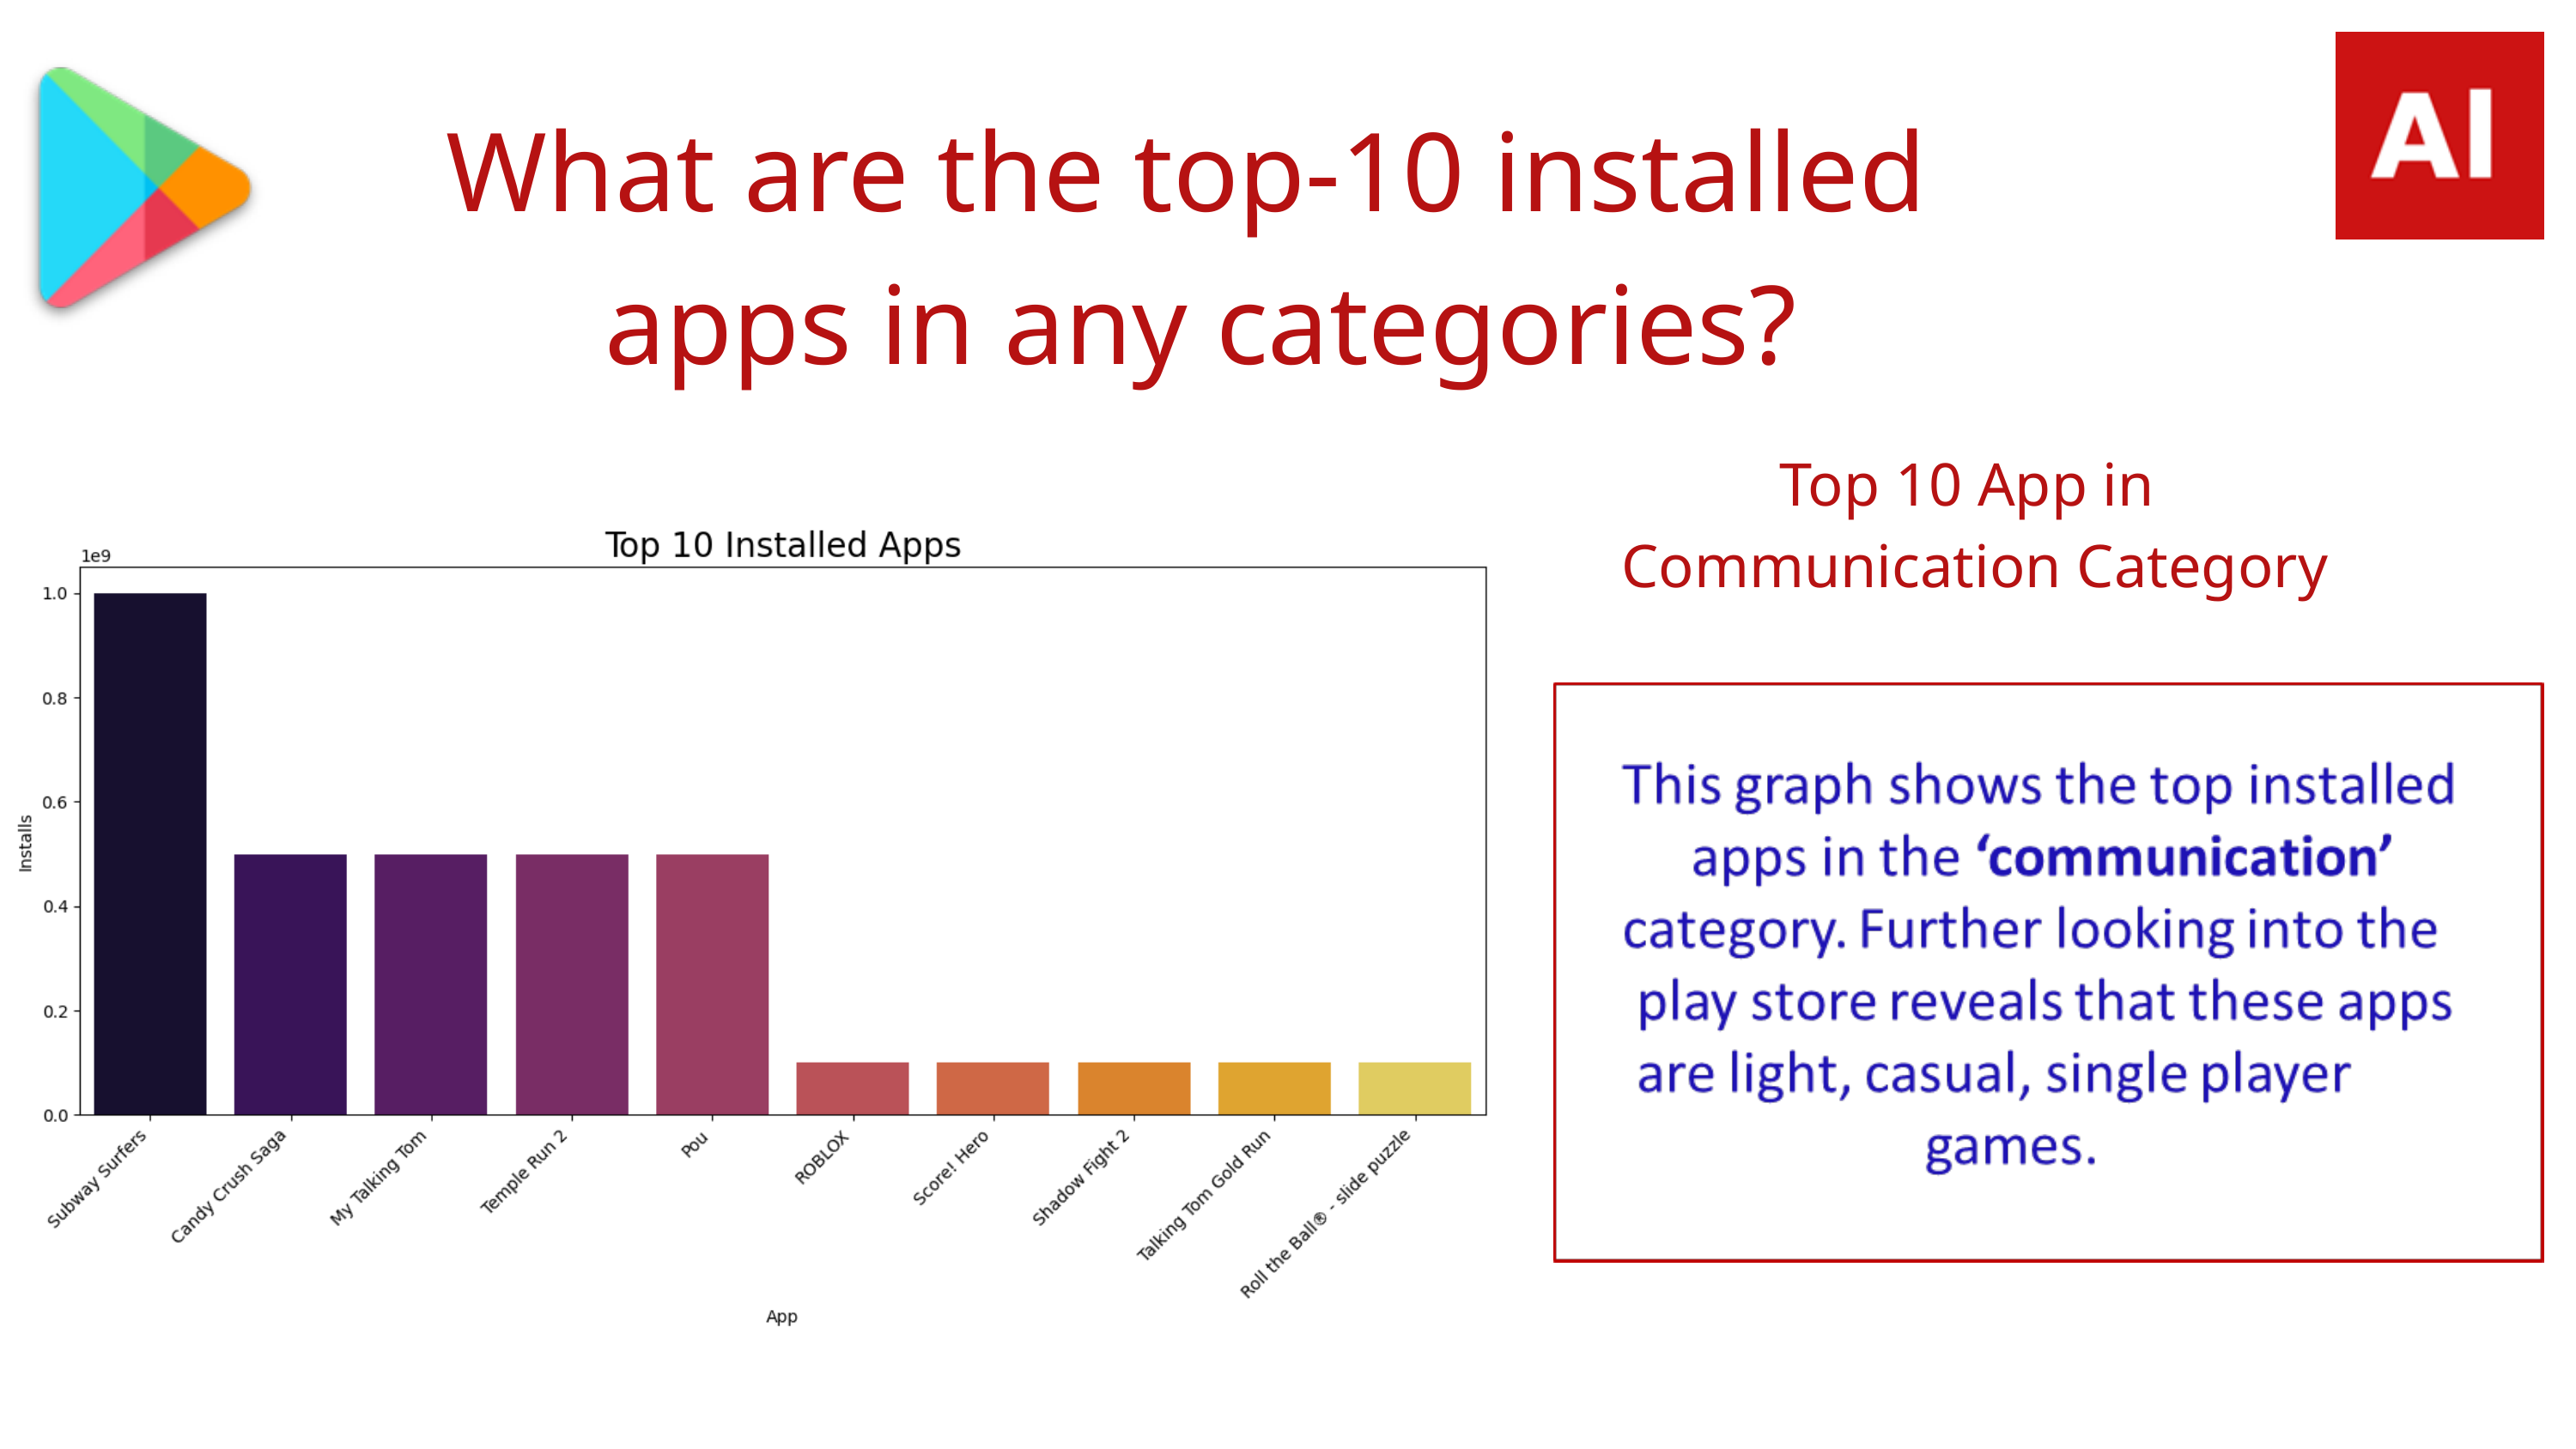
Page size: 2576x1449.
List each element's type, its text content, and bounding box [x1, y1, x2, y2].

picture [2336, 31, 2544, 240]
text_box Top 10 App in Communication Category [1593, 435, 2342, 600]
picture [6, 56, 284, 334]
picture [6, 518, 1497, 1339]
picture [1553, 682, 2544, 1263]
text_box What are the top-10 installed apps in any categories? [411, 81, 1992, 386]
